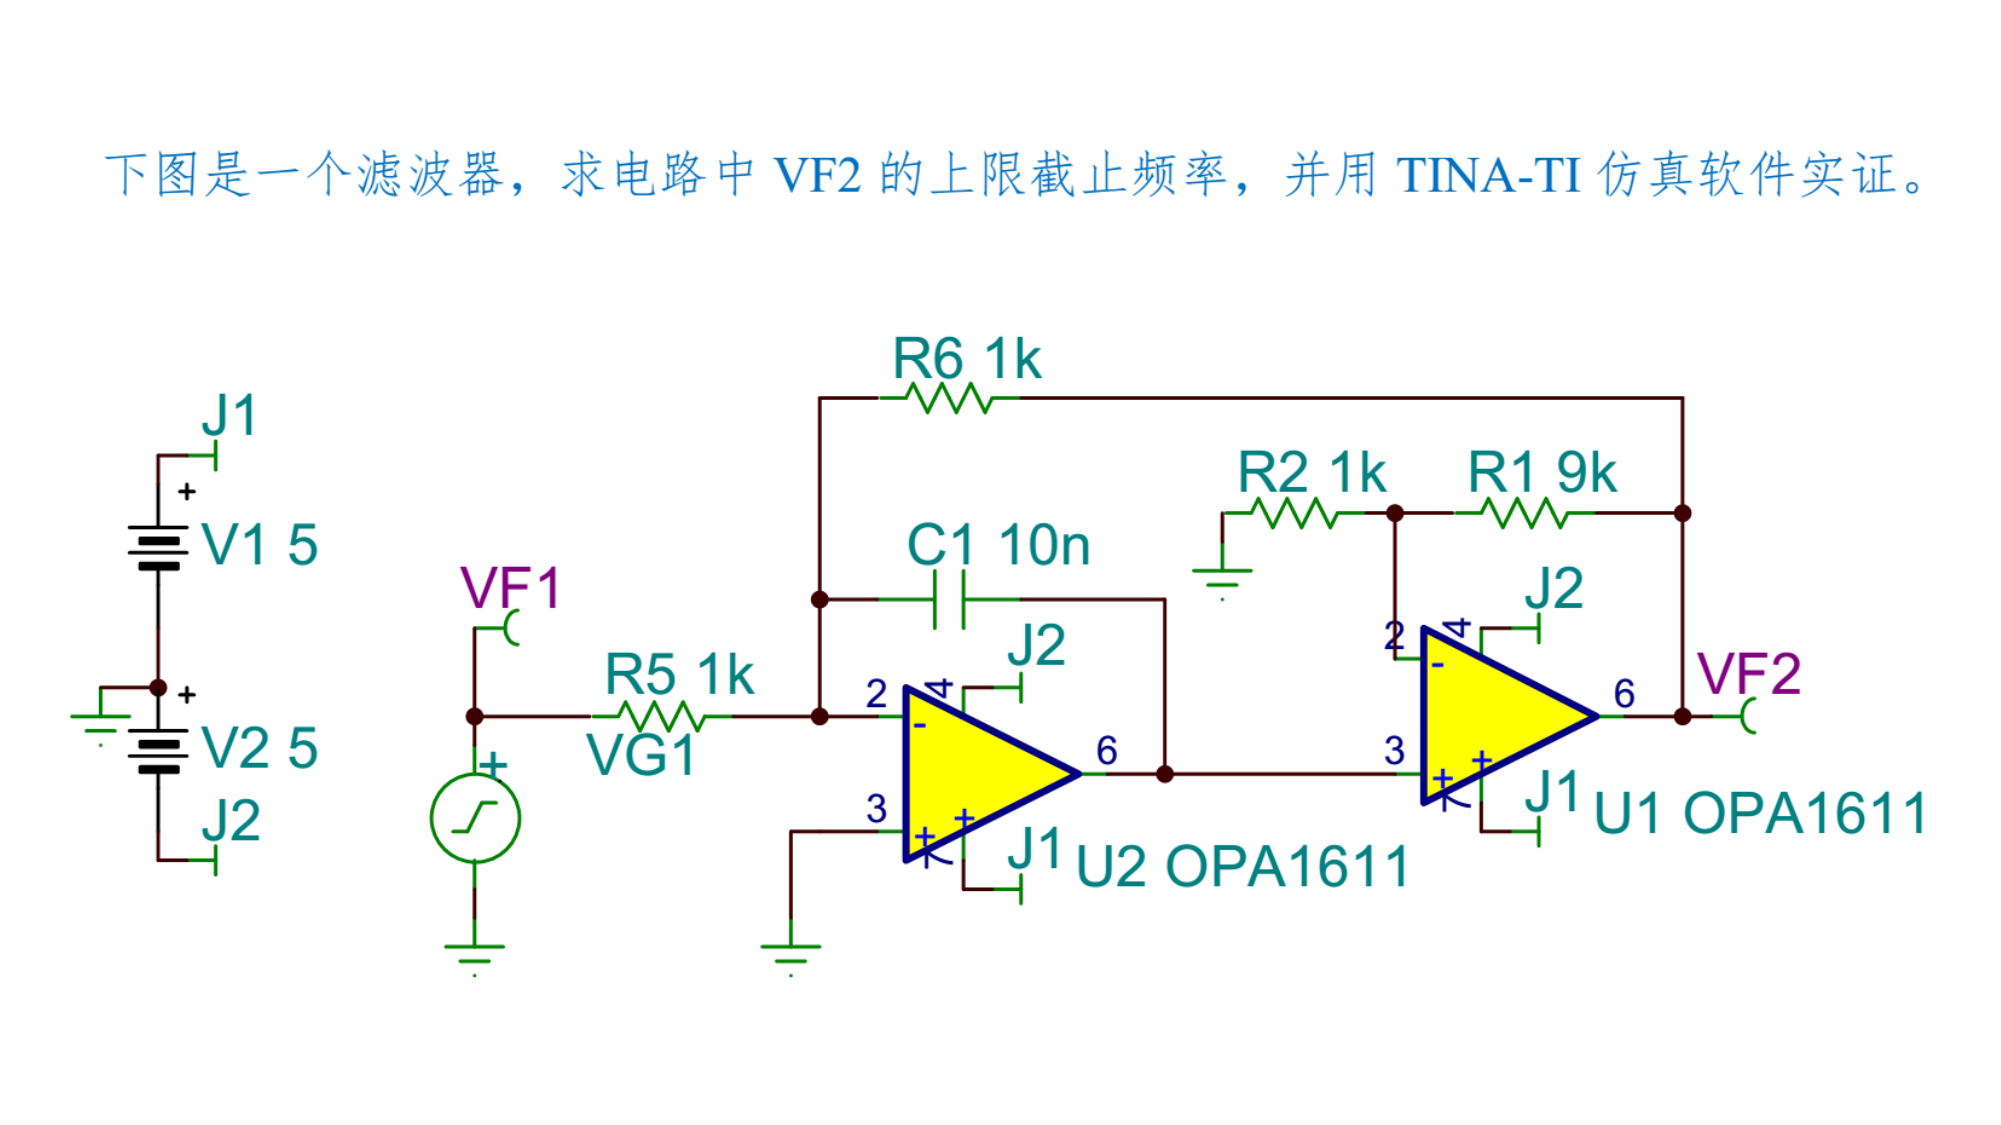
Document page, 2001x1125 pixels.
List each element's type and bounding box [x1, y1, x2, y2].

picture [24, 141, 1944, 1011]
